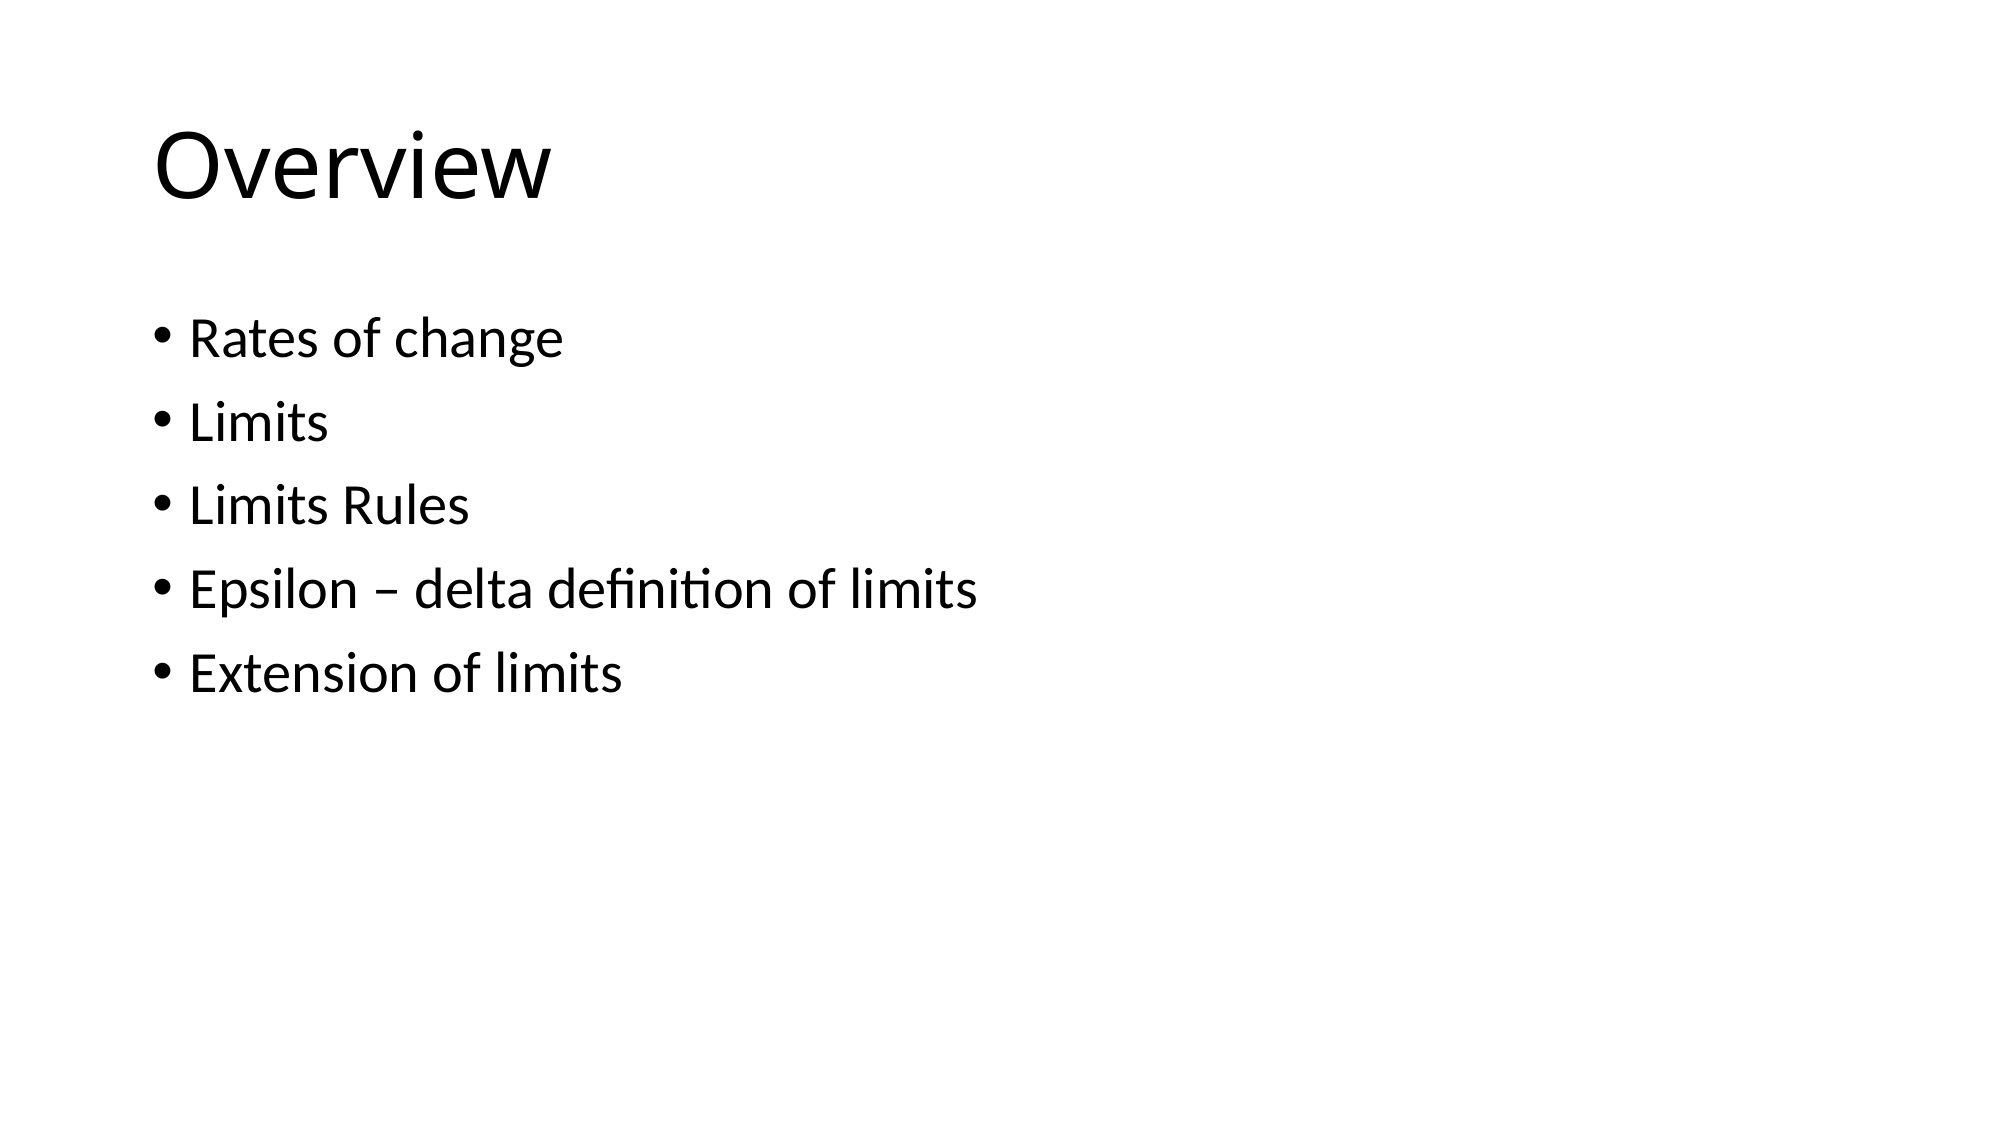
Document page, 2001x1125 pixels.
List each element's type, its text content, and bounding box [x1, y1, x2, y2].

list Rates of change Limits Limits Rules Epsilon – delta definition of limits Extension of limits [137, 299, 1863, 1014]
title Overview [137, 59, 1863, 278]
